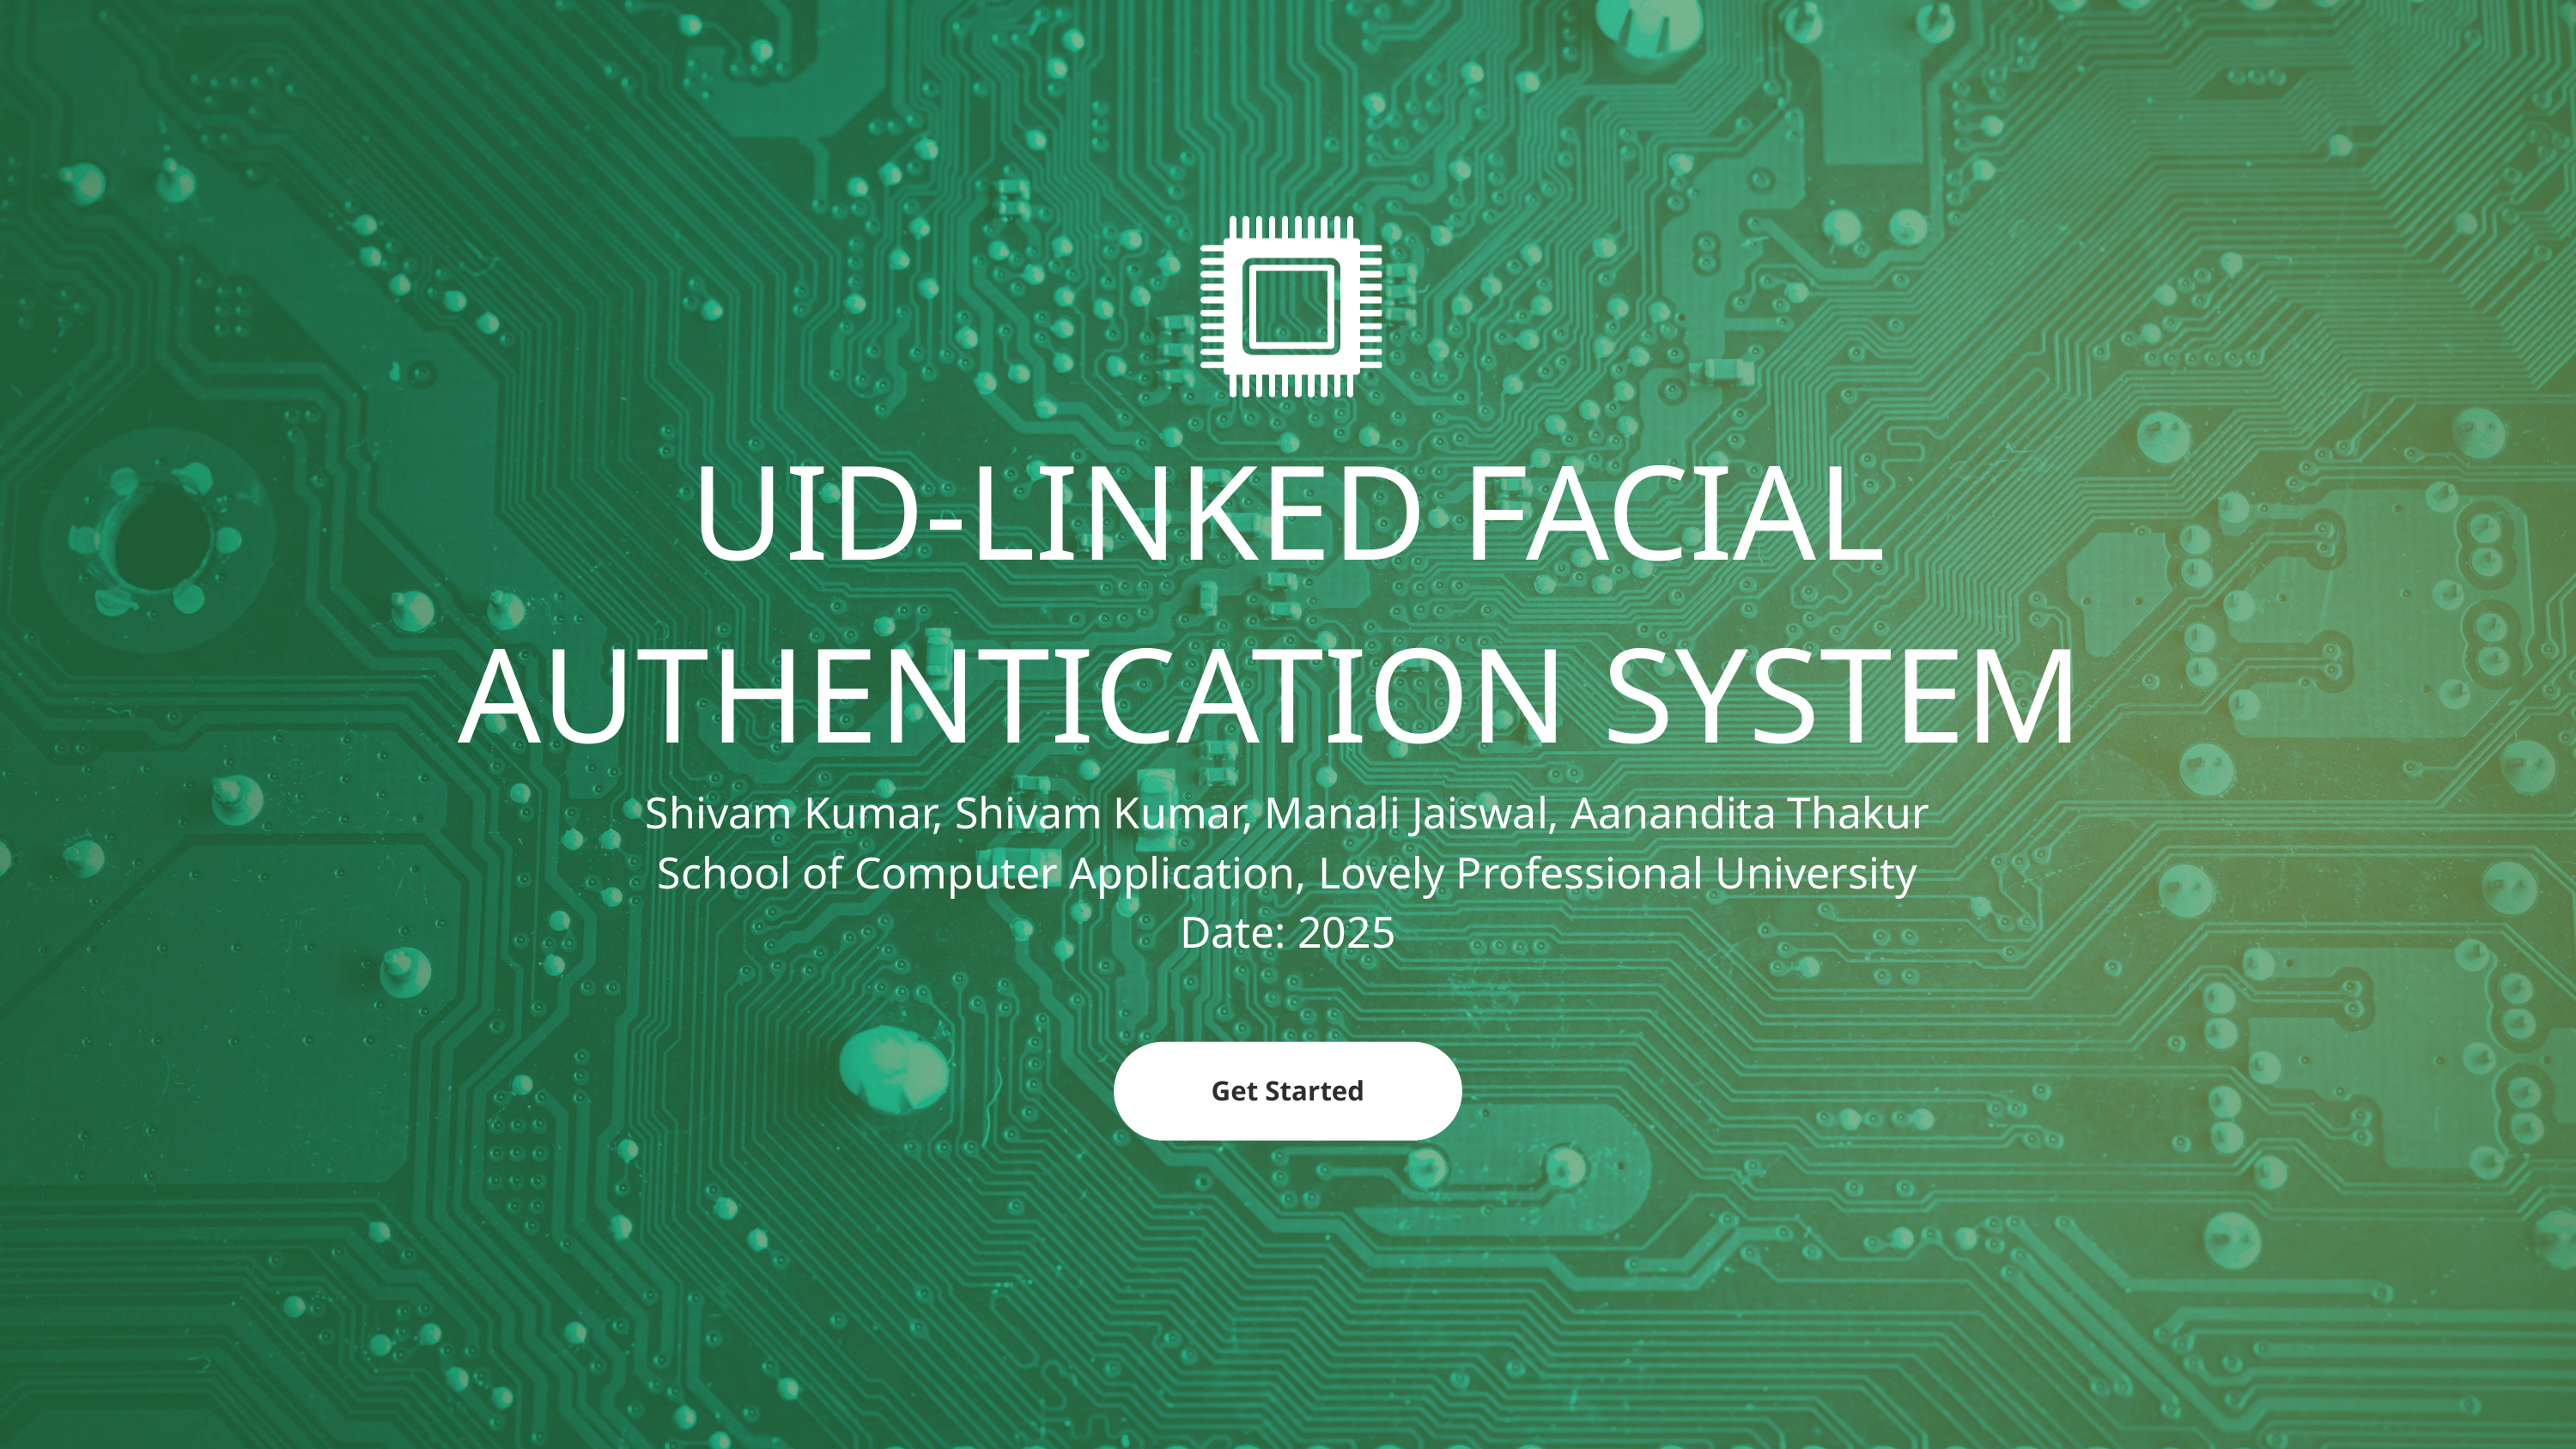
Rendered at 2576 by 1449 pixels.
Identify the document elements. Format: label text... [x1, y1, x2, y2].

text_box [1194, 208, 1382, 397]
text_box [1113, 1041, 1463, 1141]
text_box Shivam Kumar, Shivam Kumar, Manali Jaiswal, Aanandita Thakur School of Computer Application, Lovely Professional University Date: 2025 [592, 777, 1984, 1017]
text_box UID-LINKED FACIAL AUTHENTICATION SYSTEM [432, 403, 2144, 769]
text_box [0, 0, 2576, 1449]
